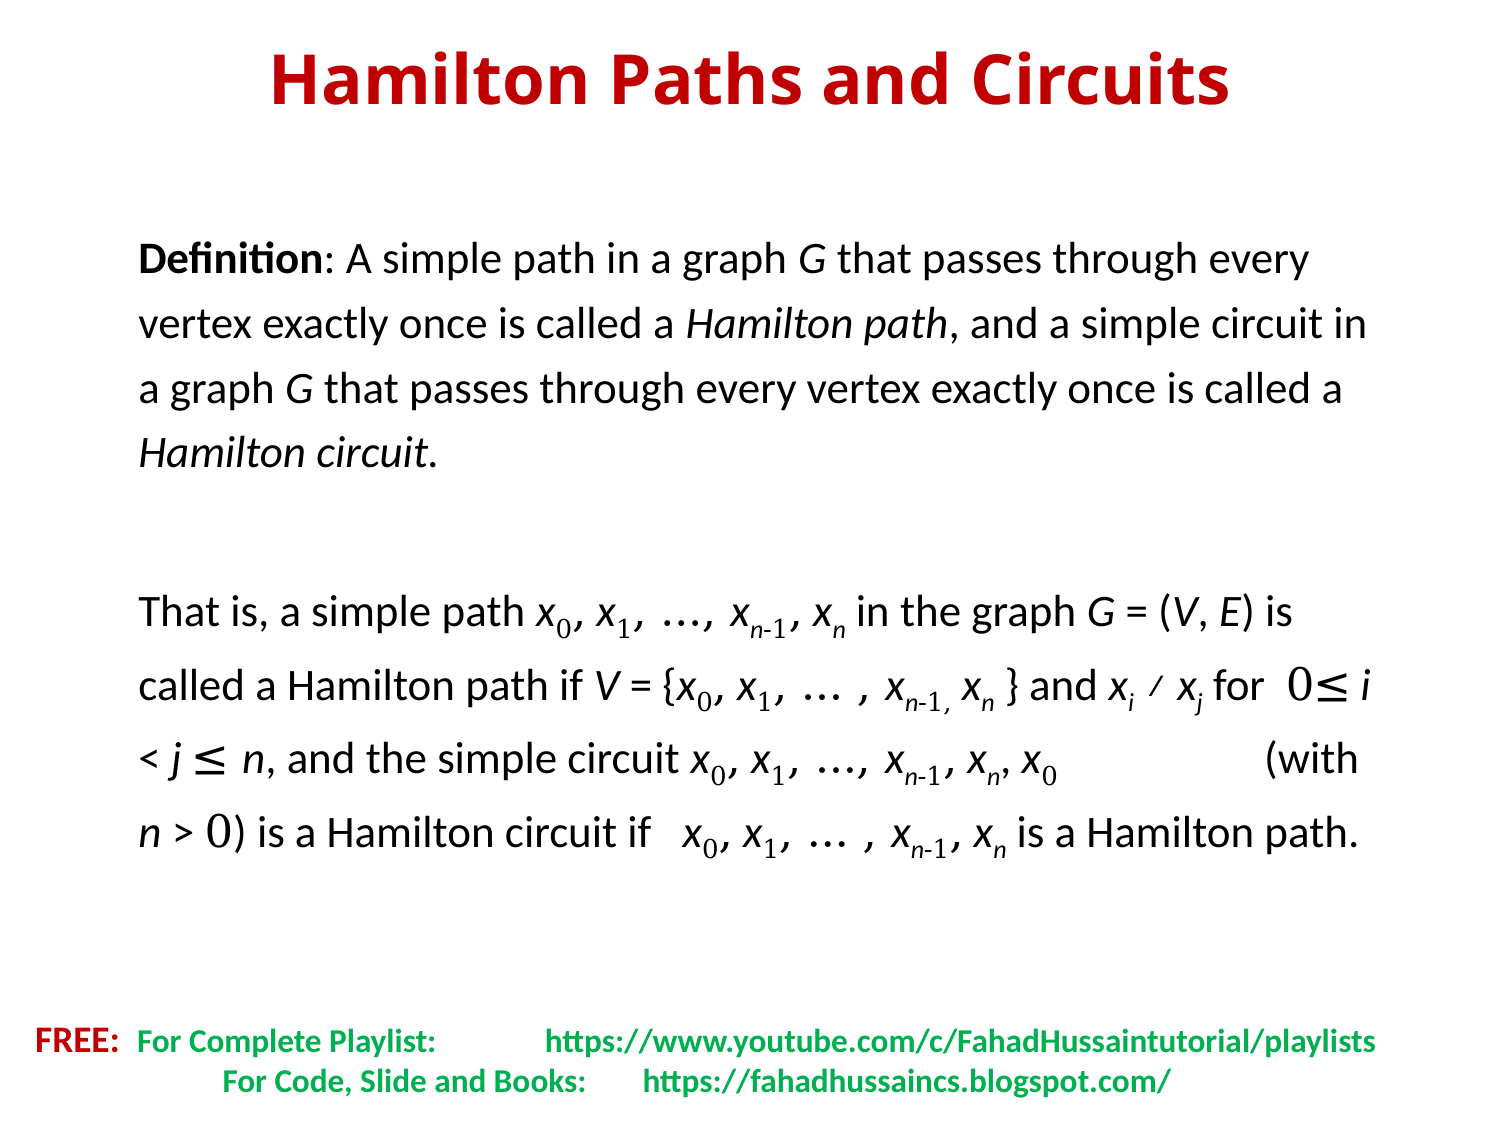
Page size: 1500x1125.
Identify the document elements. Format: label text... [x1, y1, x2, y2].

title Hamilton Paths and Circuits [103, 37, 1397, 128]
list Definition: A simple path in a graph G that passes through every vertex exactly once is called a Hamilton path, and a simple circuit in a graph G that passes through every vertex exactly once is called a Hamilton circuit. That is, a simple path x0, x1, …, xn-1, xn in the graph G = (V, E) is called a Hamilton path if V = {x0, x1, … , xn-1, xn } and xi ≠ xj for 0≤ i < j ≤ n, and the simple circuit x0, x1, …, xn-1, xn, x0 (with n > 0) is a Hamilton circuit if x0, x1, … , xn-1, xn is a Hamilton path. [98, 210, 1392, 925]
text_box FREE: For Complete Playlist: https://www.youtube.com/c/FahadHussaintutorial/playlists For Code, Slide and Books: https://fahadhussaincs.blogspot.com/ [20, 1007, 1480, 1107]
